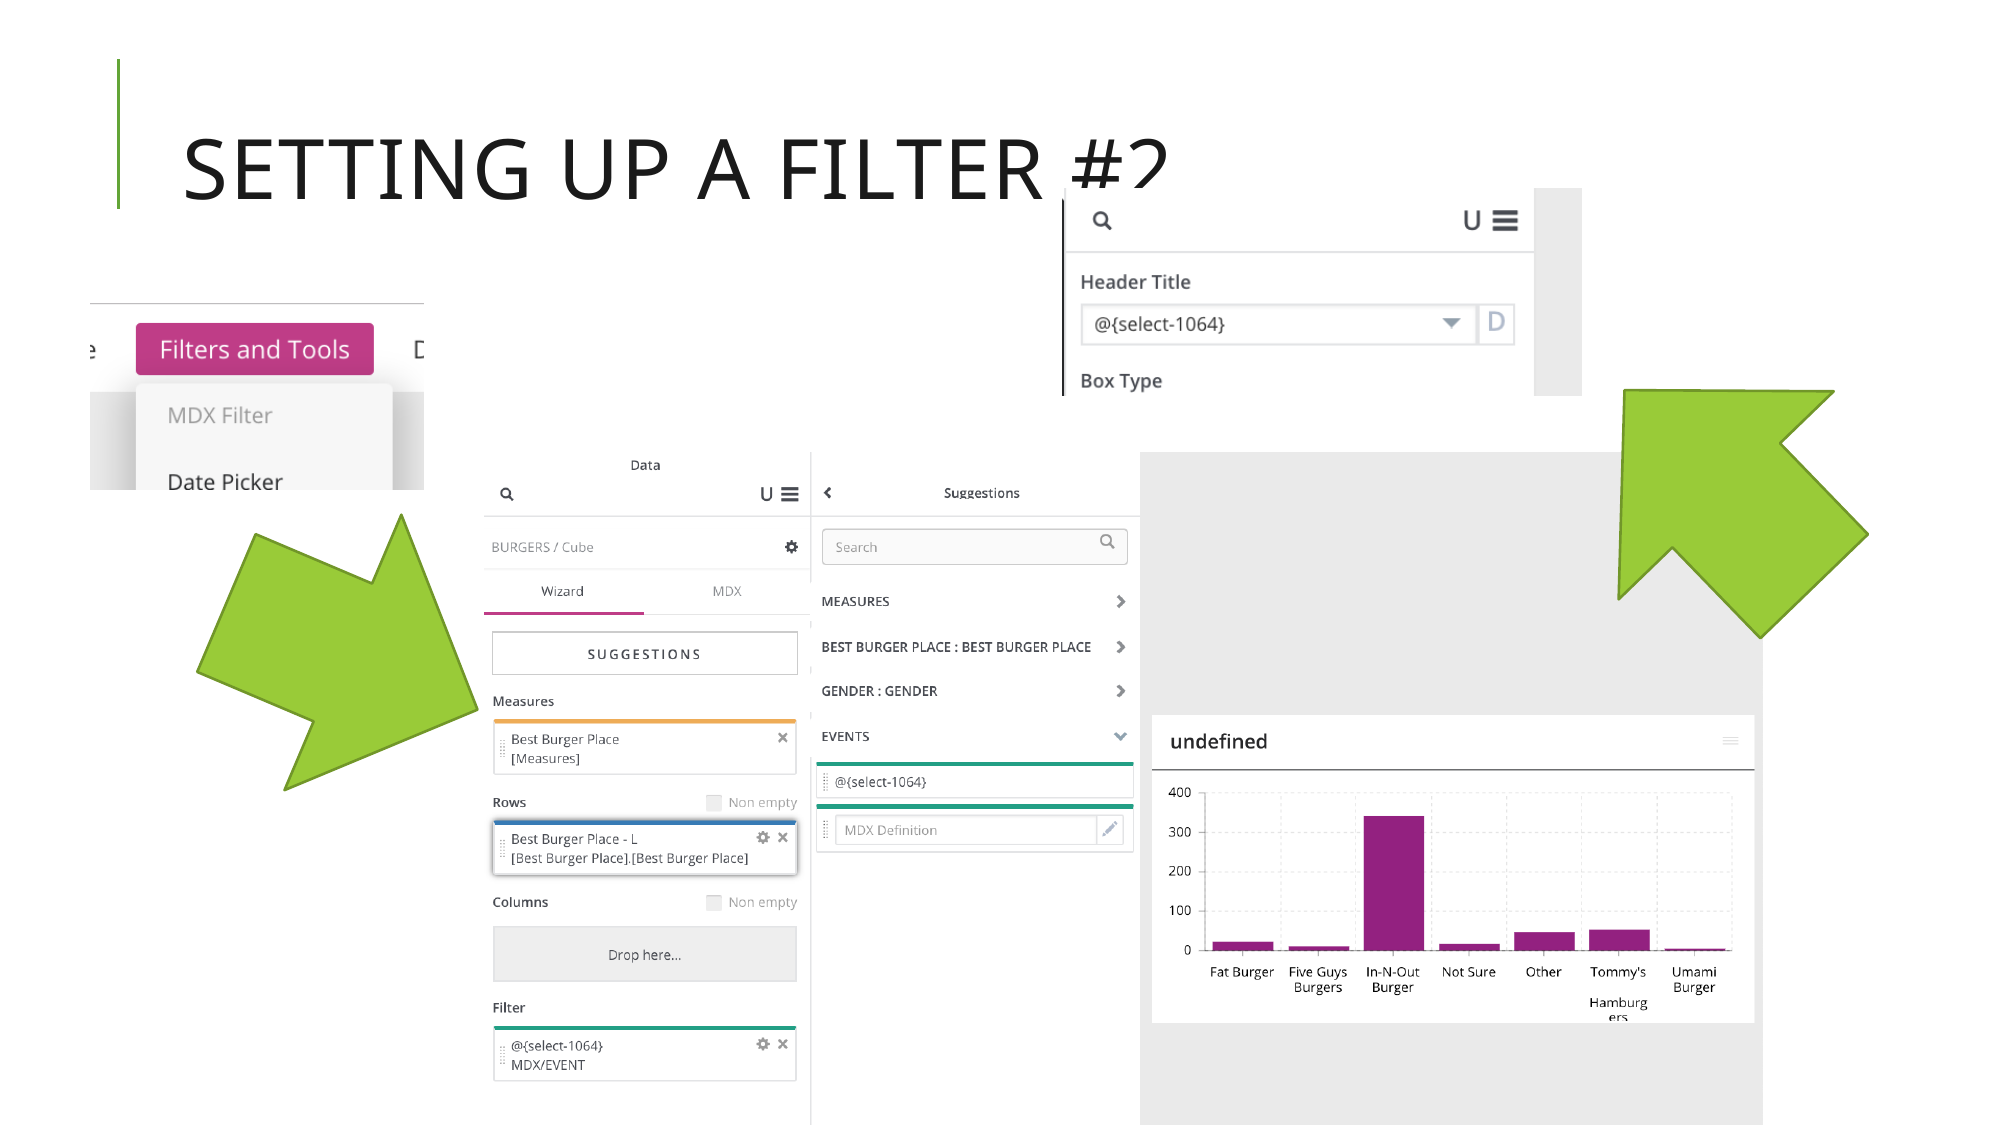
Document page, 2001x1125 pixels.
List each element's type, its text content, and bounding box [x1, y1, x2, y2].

text_box [1621, 388, 1869, 633]
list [89, 300, 424, 491]
text_box [195, 513, 477, 792]
title SETTING UP A FILTER #2 [168, 96, 1763, 255]
picture [484, 452, 1763, 1125]
picture [1062, 188, 1582, 396]
